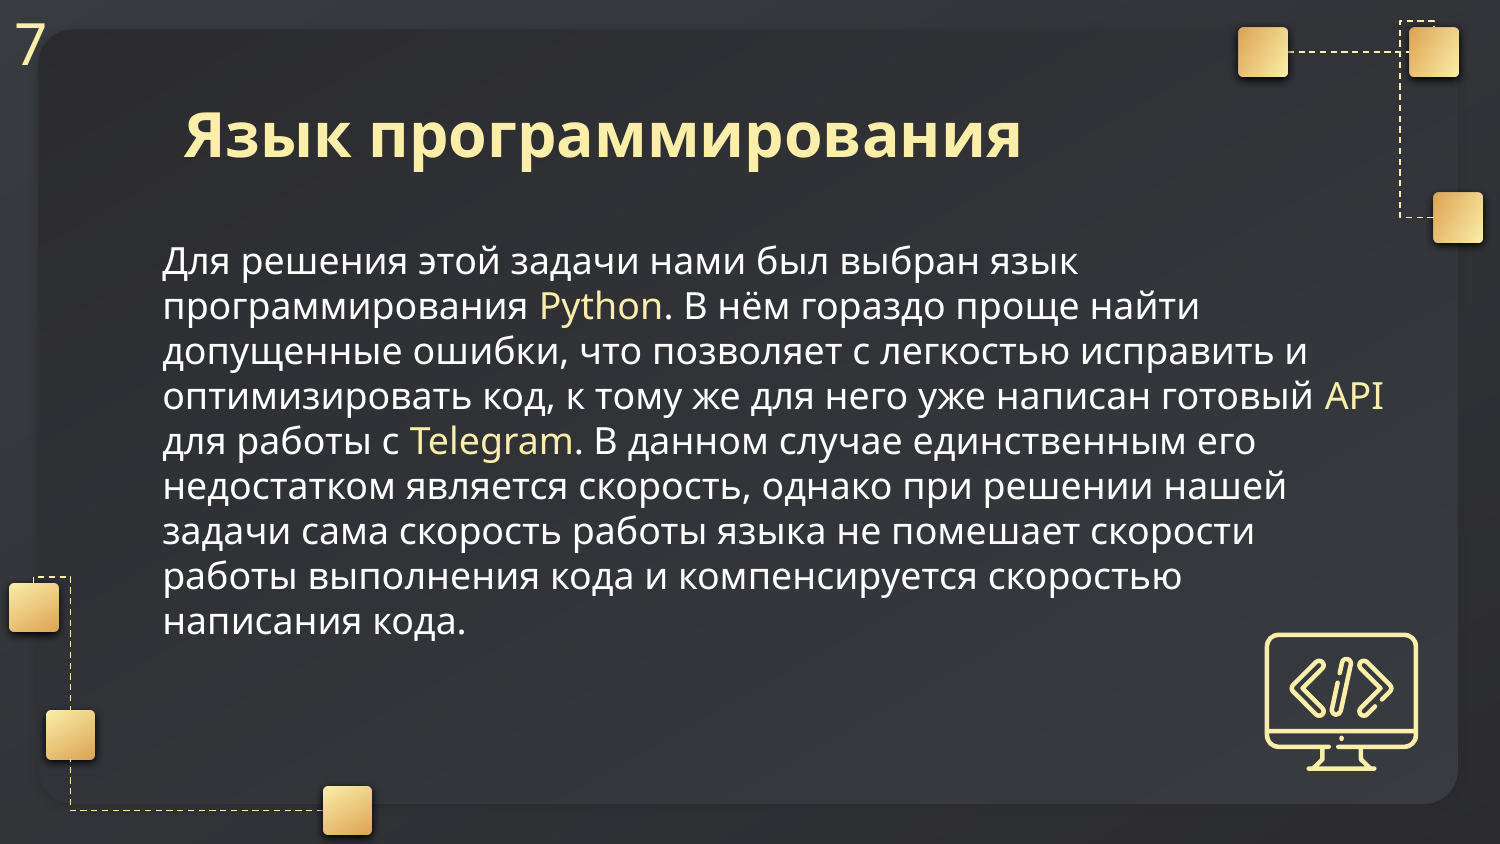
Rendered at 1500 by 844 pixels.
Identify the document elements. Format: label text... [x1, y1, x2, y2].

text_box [1264, 632, 1419, 772]
picture [0, 0, 1500, 844]
title Язык программирования [169, 79, 1042, 174]
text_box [1252, 12, 1469, 258]
text_box 7 [0, 0, 148, 120]
list Для решения этой задачи нами был выбран язык программирования Python. В нём гораздо проще найти допущенные ошибки, что позволяет с легкостью исправить и оптимизировать код, к тому же для него уже написан готовый API для работы с Telegram. В данном случае единственным его недостатком является скорость, однако при решении нашей задачи сама скорость работы языка не помешает скорости работы выполнения кода и компенсируется скоростью написания кода. [147, 222, 1403, 633]
